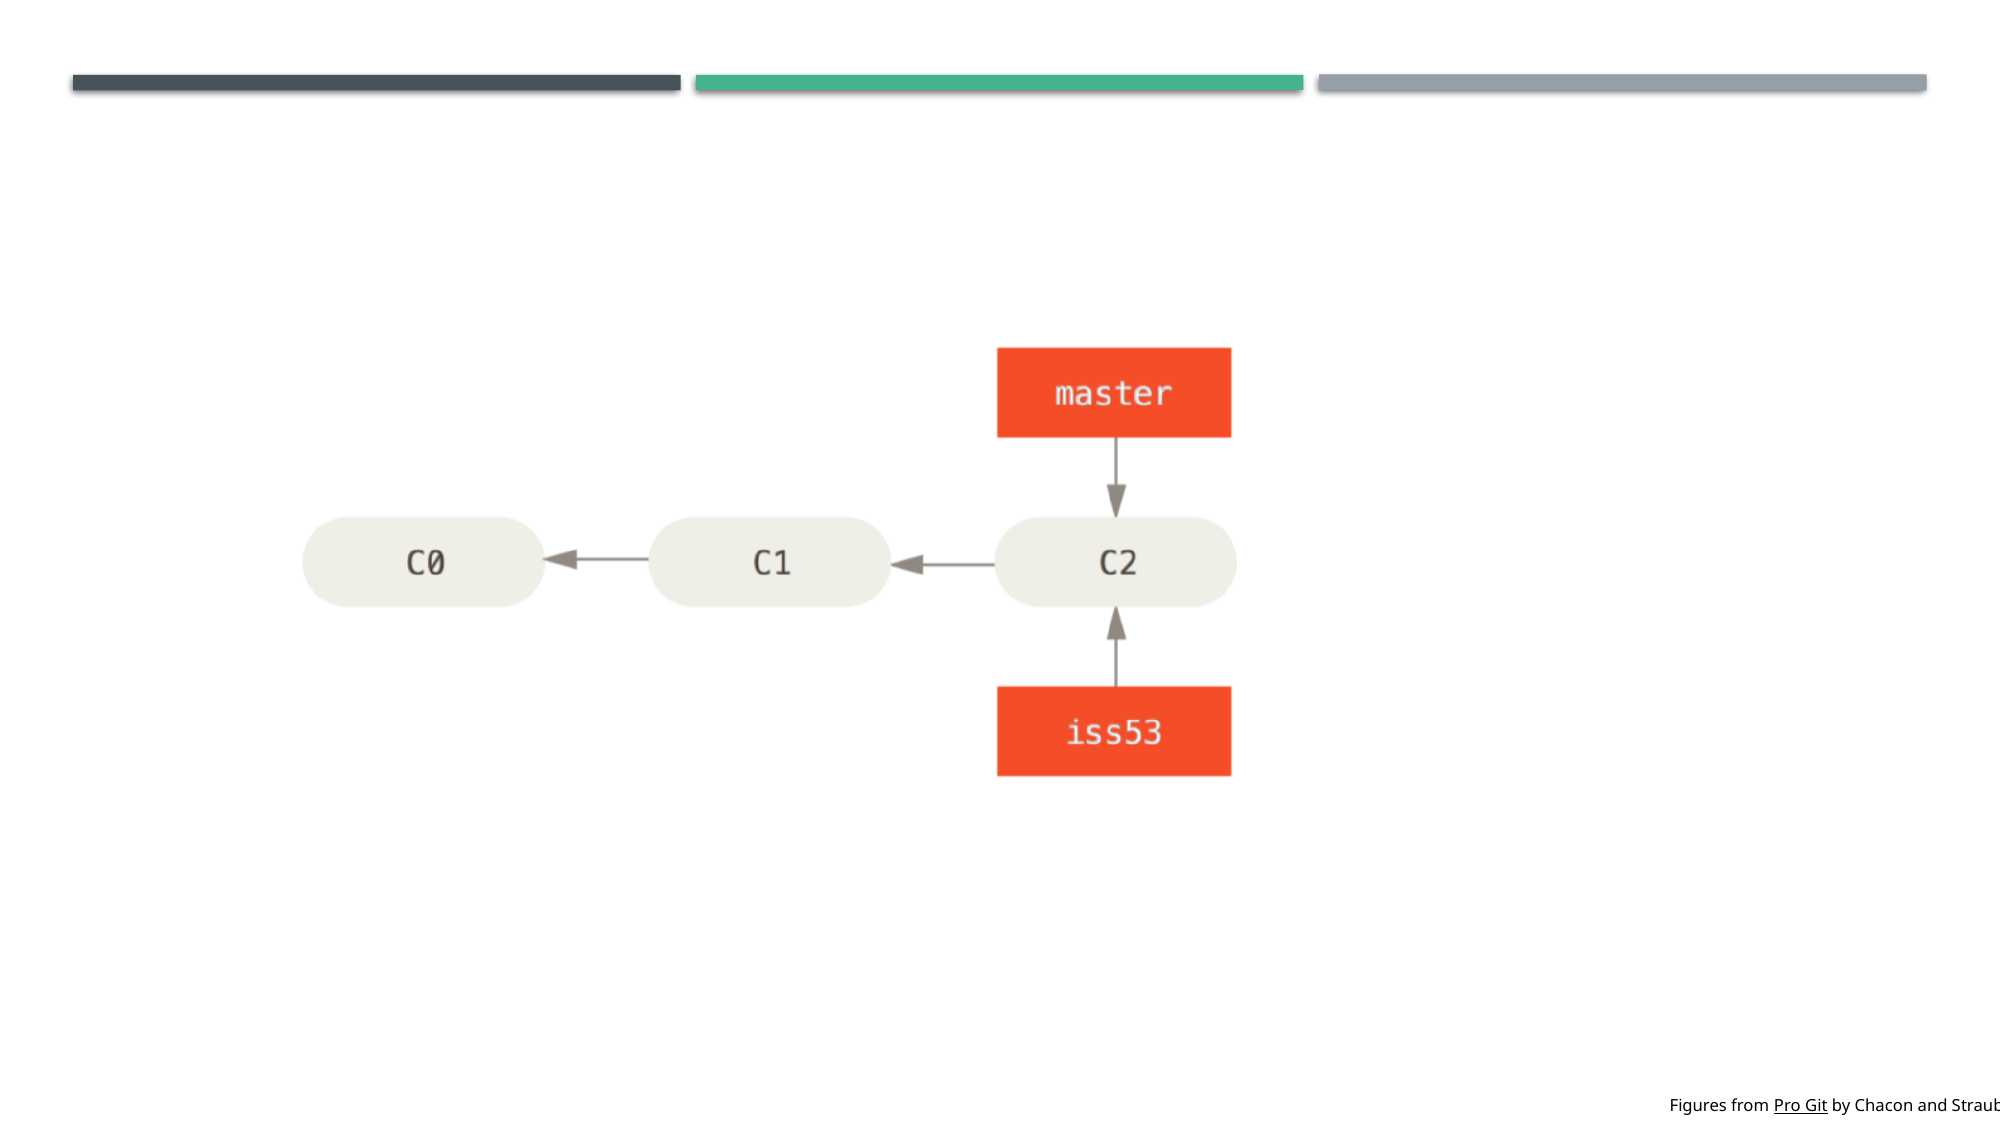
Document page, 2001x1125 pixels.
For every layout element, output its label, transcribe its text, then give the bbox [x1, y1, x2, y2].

picture [291, 332, 1250, 793]
text_box Figures from Pro Git by Chacon and Straub [1654, 1087, 2000, 1123]
